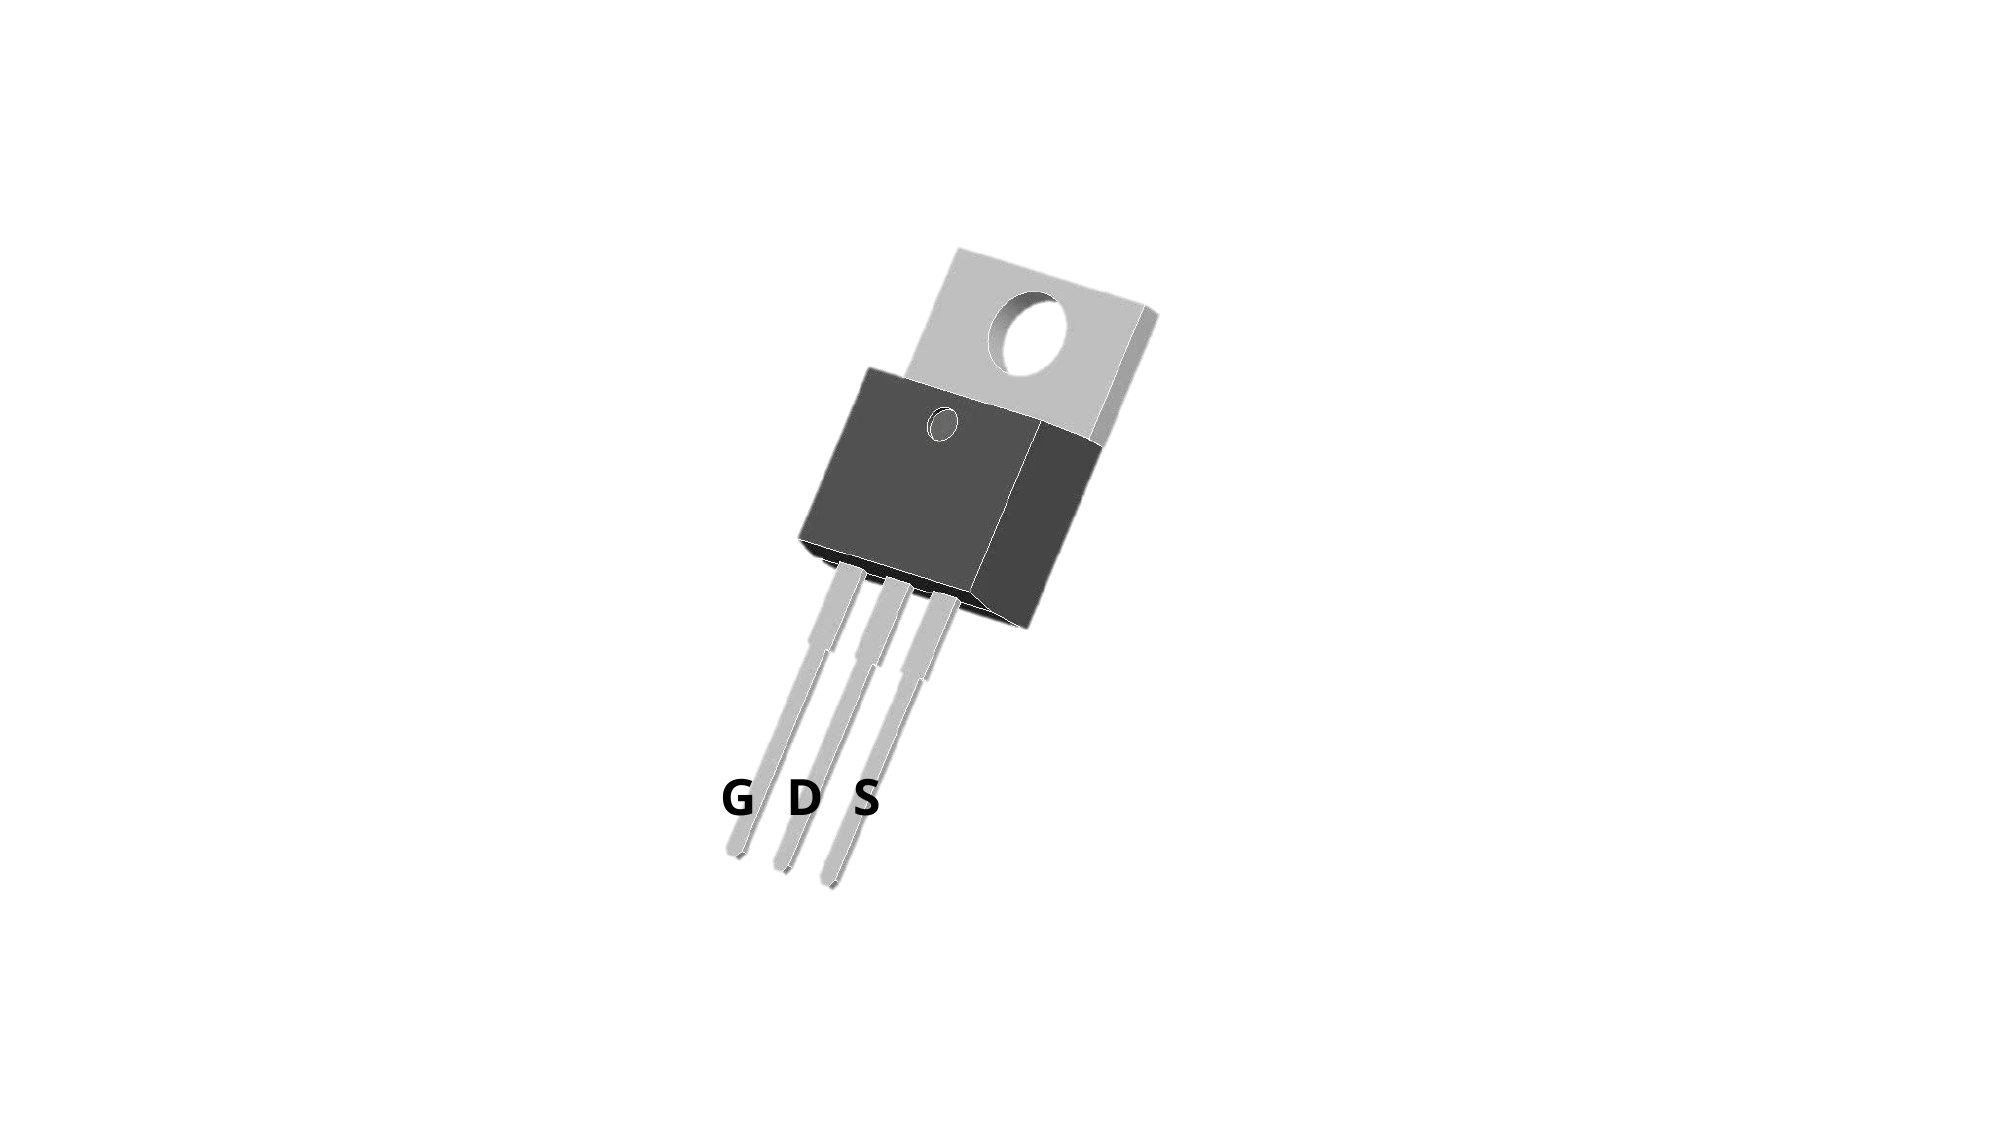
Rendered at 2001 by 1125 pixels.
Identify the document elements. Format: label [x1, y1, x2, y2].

list [705, 212, 1188, 906]
